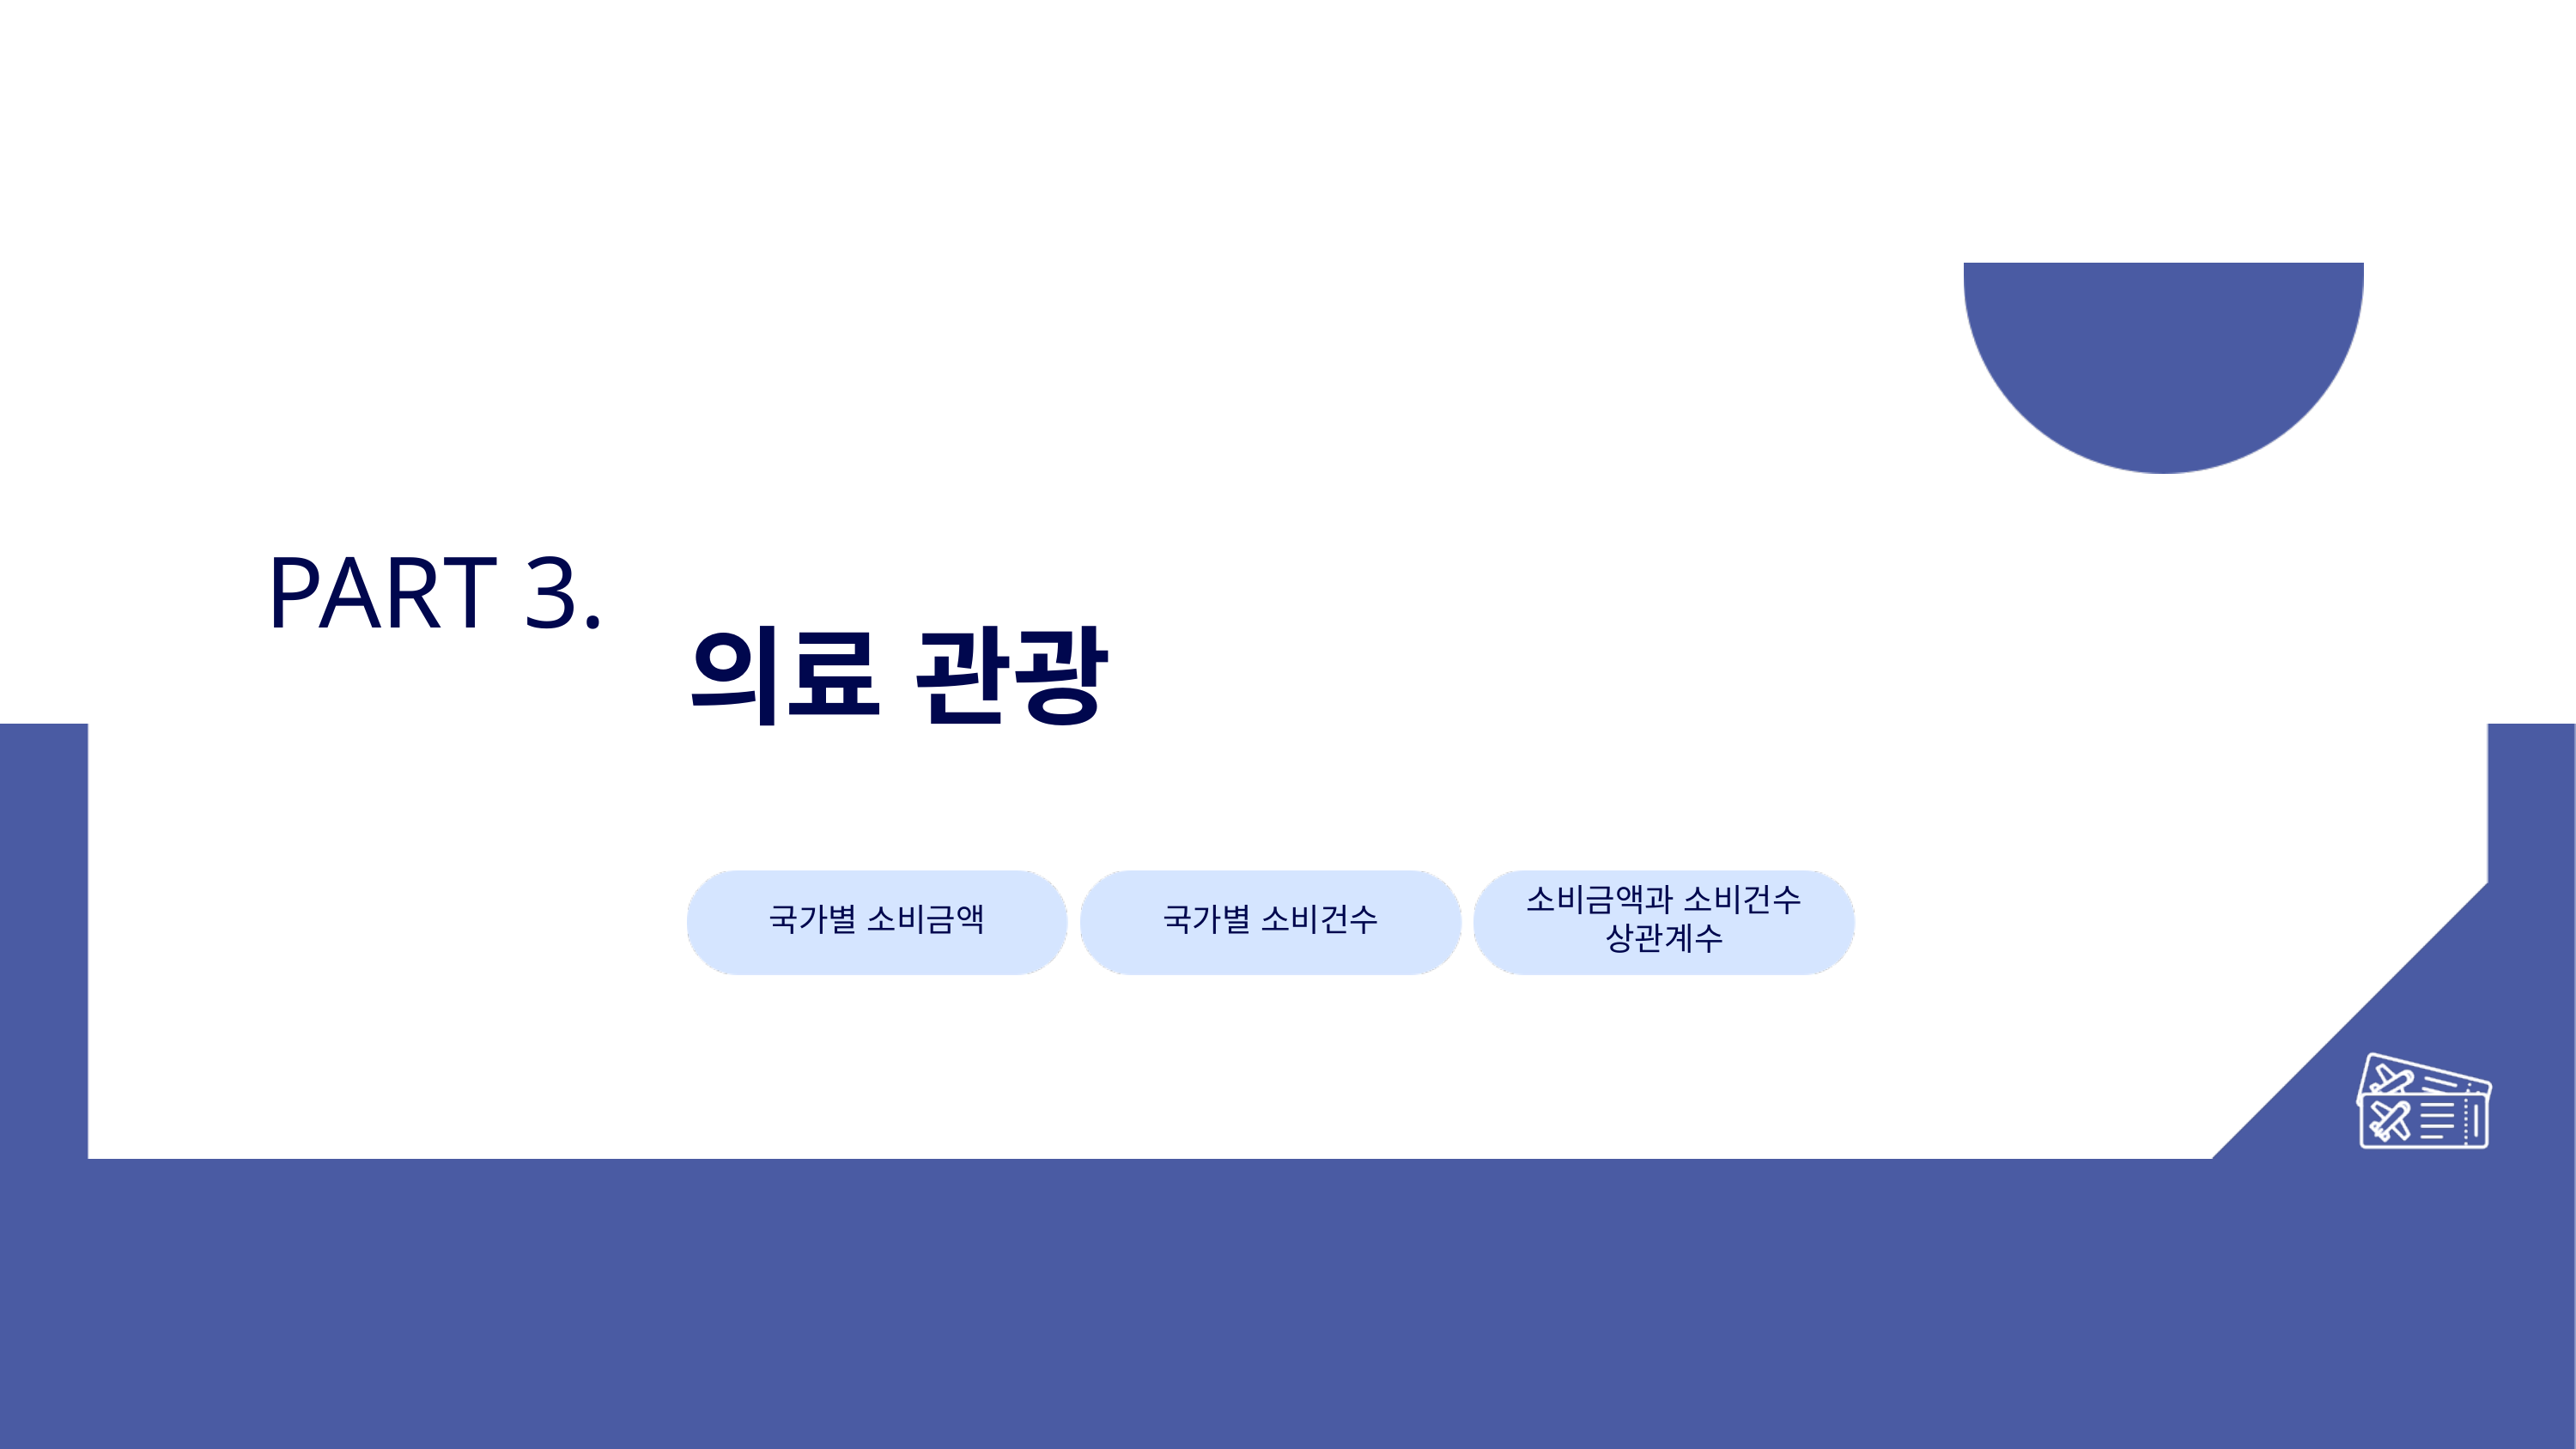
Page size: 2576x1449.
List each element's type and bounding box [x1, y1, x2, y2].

picture [0, 262, 2576, 1449]
